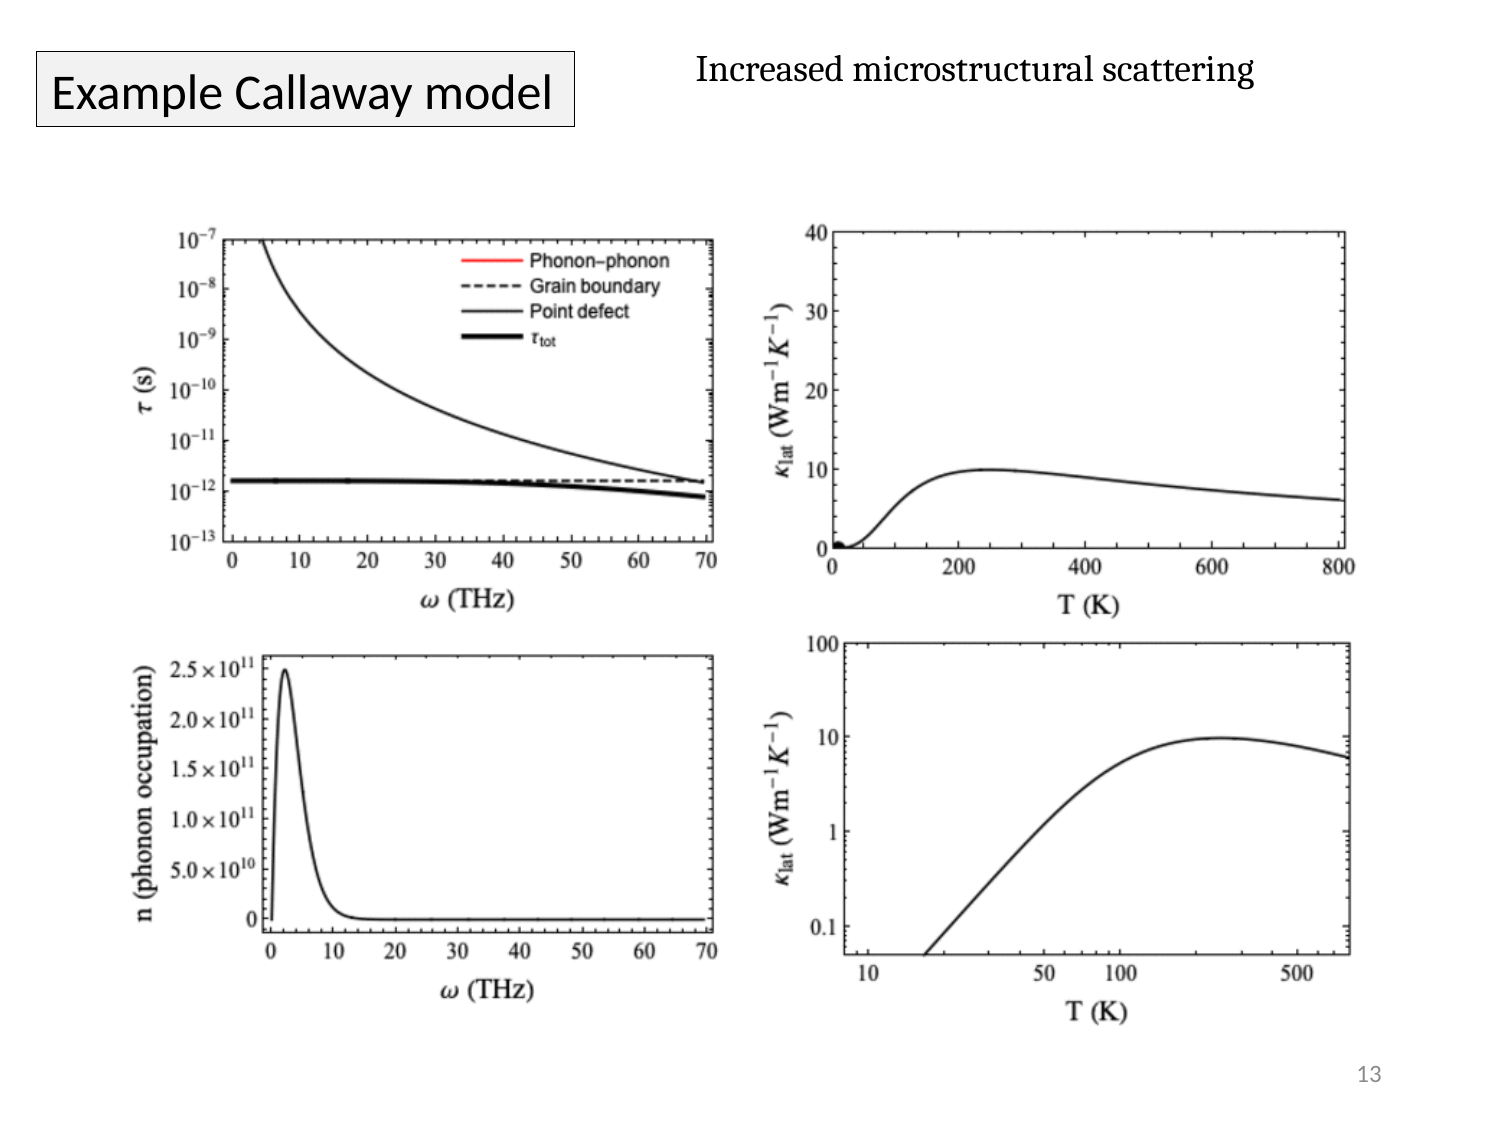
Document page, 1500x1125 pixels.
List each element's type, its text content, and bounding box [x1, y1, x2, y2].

slide_number 13 [1059, 1042, 1397, 1103]
text_box Example Callaway model [36, 51, 575, 127]
picture [126, 217, 1357, 1030]
